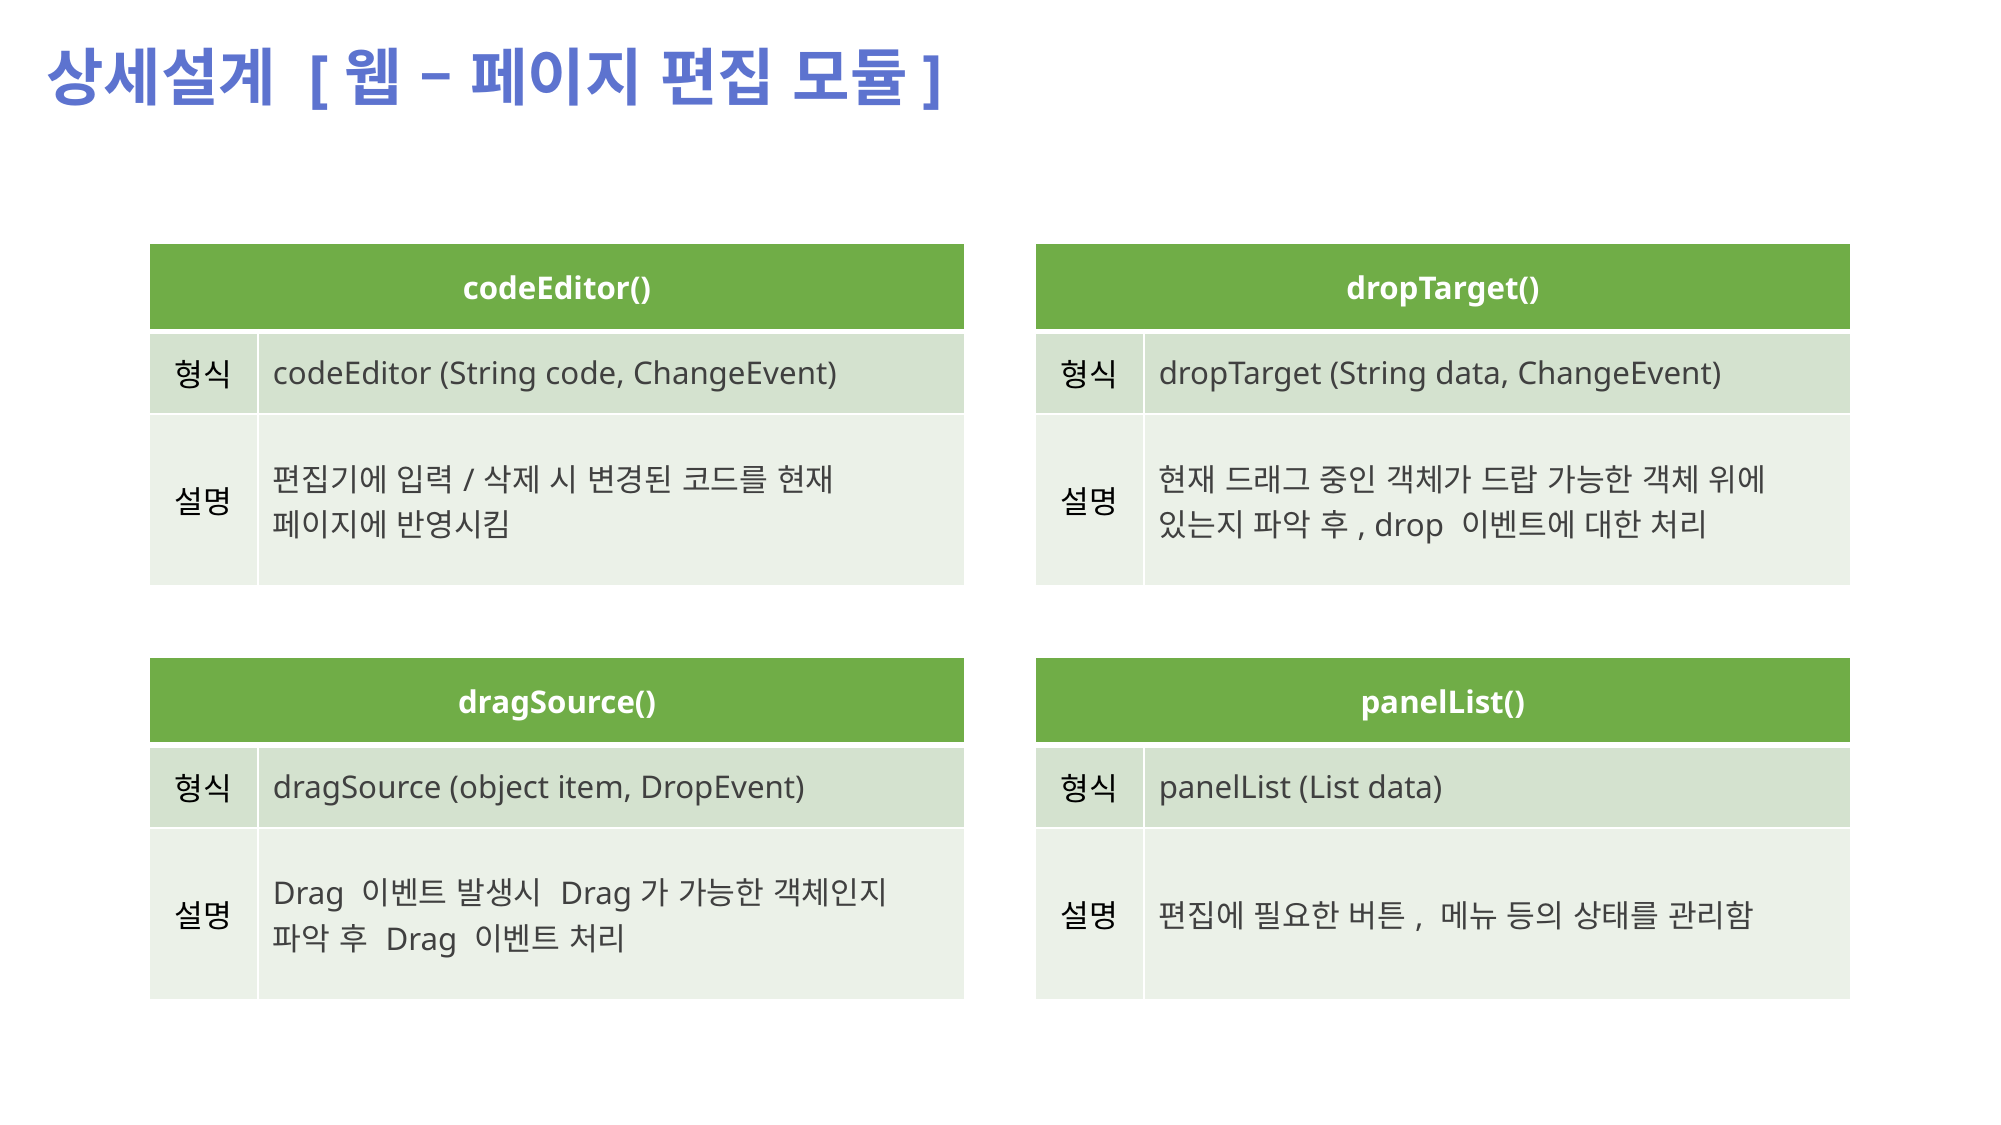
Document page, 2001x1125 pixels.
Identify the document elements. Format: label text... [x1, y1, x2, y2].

table_cell 설명 [150, 829, 257, 999]
table_cell 편집기에 입력/삭제 시 변경된 코드를 현재 페이지에 반영시킴 [259, 415, 964, 585]
table_header codeEditor() [150, 244, 964, 329]
table_cell 설명 [1036, 415, 1143, 585]
table_header dropTarget() [1036, 244, 1850, 329]
table_cell 형식 [150, 334, 257, 413]
table_cell dragSource (object item, DropEvent) [259, 748, 964, 827]
text_box 상세설계 [웹 – 페이지 편집 모듈] [31, 30, 1213, 121]
table_cell 설명 [150, 415, 257, 585]
table_header panelList() [1036, 658, 1850, 742]
table_cell 현재 드래그 중인 객체가 드랍 가능한 객체 위에 있는지 파악 후, drop 이벤트에 대한 처리 [1145, 415, 1850, 585]
table_cell panelList (List data) [1145, 748, 1850, 827]
table_cell 형식 [150, 748, 257, 827]
table_cell 형식 [1036, 334, 1143, 413]
table_cell 설명 [1036, 829, 1143, 999]
table_cell 편집에 필요한 버튼, 메뉴 등의 상태를 관리함 [1145, 829, 1850, 999]
table_cell dropTarget (String data, ChangeEvent) [1145, 334, 1850, 413]
table_cell 형식 [1036, 748, 1143, 827]
table_header dragSource() [150, 658, 964, 742]
table_cell codeEditor (String code, ChangeEvent) [259, 334, 964, 413]
table_cell Drag 이벤트 발생시 Drag가 가능한 객체인지 파악 후 Drag 이벤트 처리 [259, 829, 964, 999]
